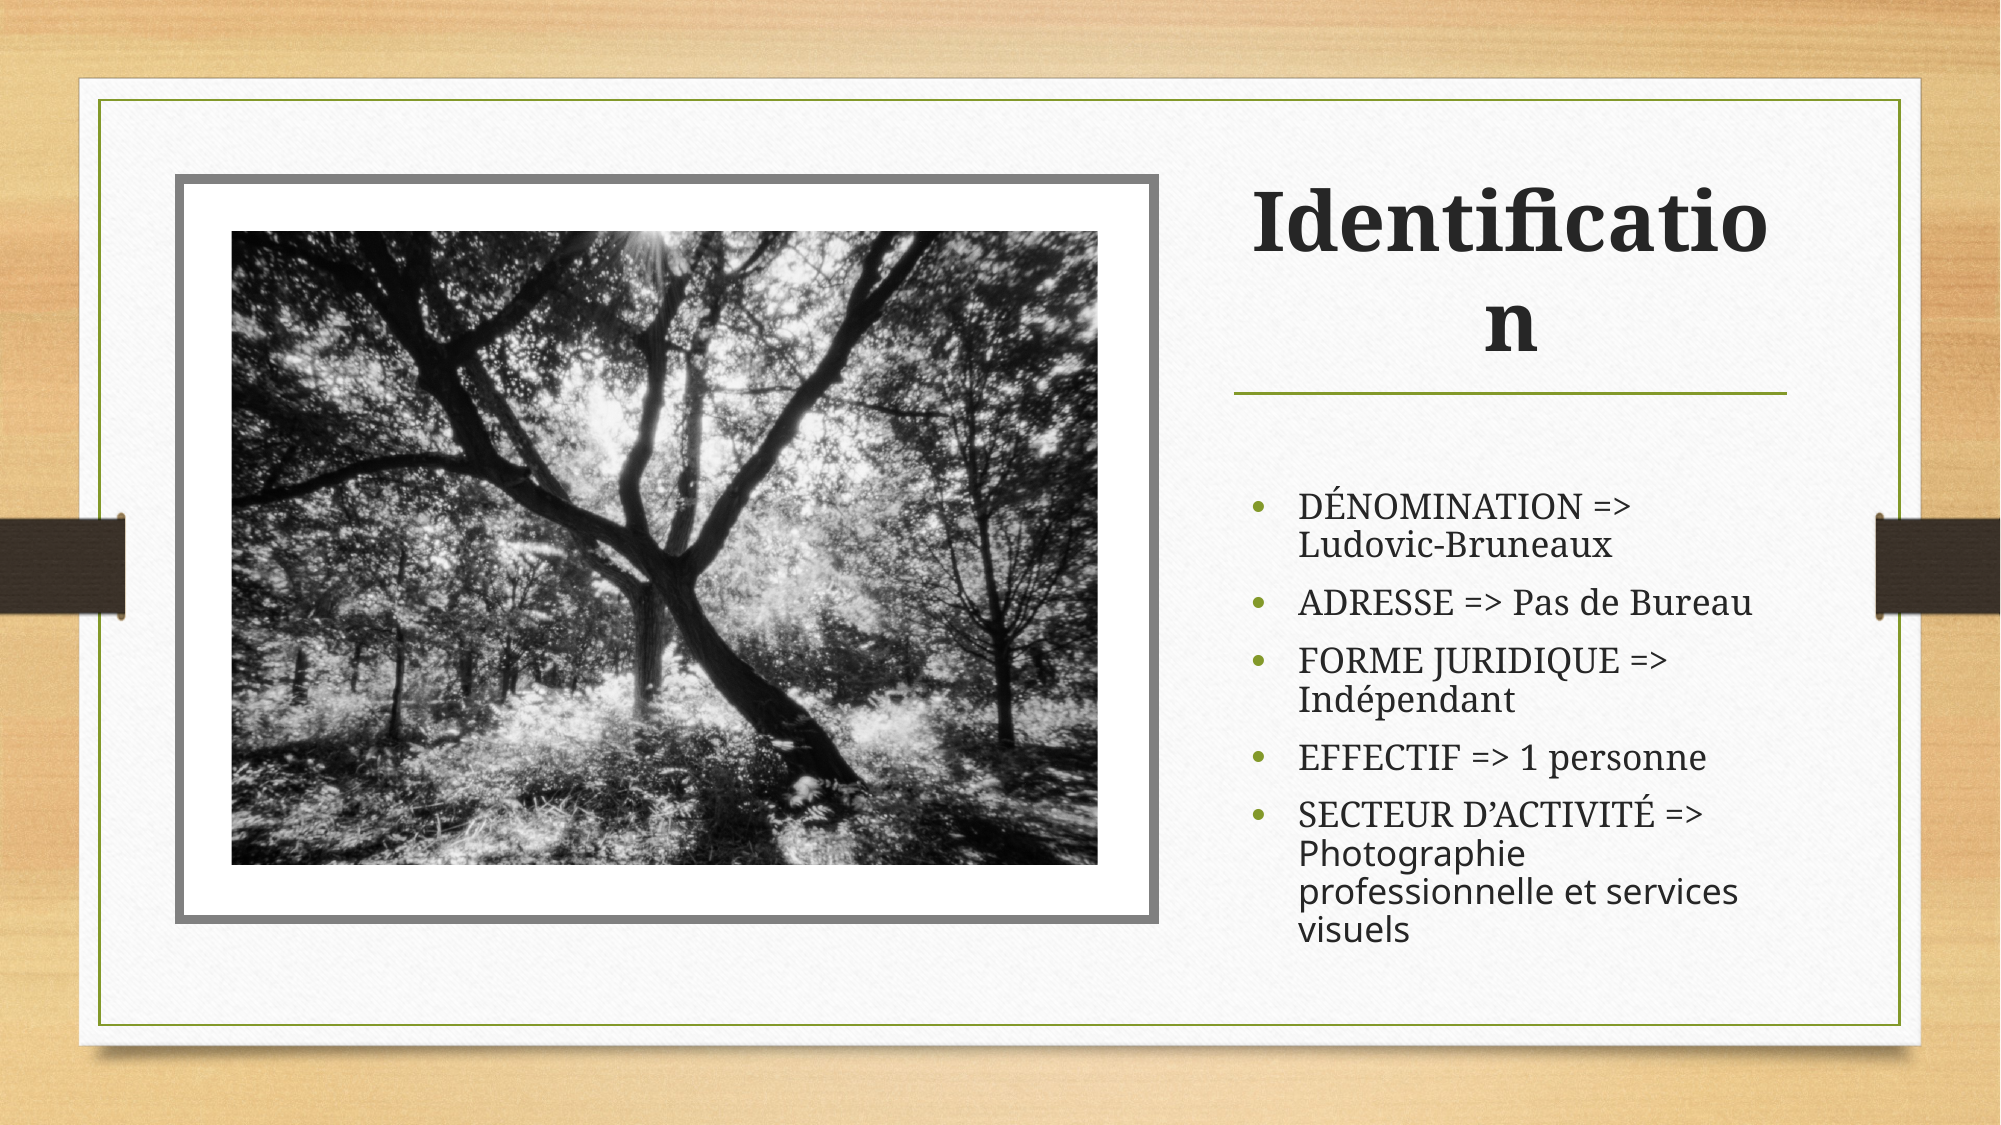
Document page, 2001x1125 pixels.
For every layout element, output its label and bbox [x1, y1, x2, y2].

text_box [0, 0, 2000, 1125]
picture [231, 231, 1098, 865]
